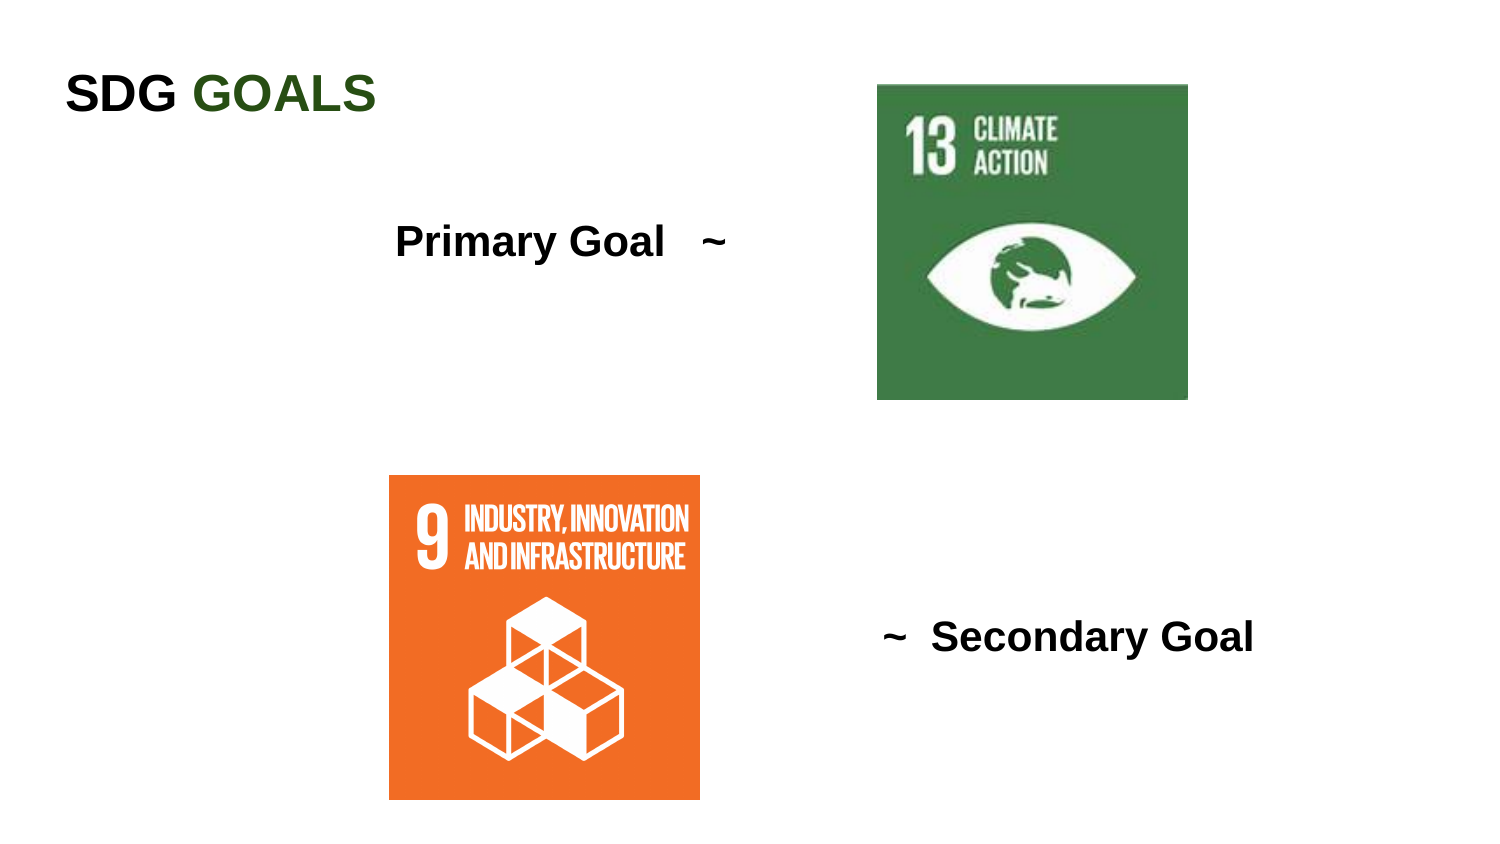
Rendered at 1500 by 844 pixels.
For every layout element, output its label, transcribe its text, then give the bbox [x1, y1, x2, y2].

picture [388, 474, 701, 800]
title Primary Goal ~ [389, 191, 745, 293]
title SDG GOALS [59, 27, 452, 162]
title ~ Secondary Goal [877, 586, 1265, 688]
picture [876, 84, 1188, 400]
